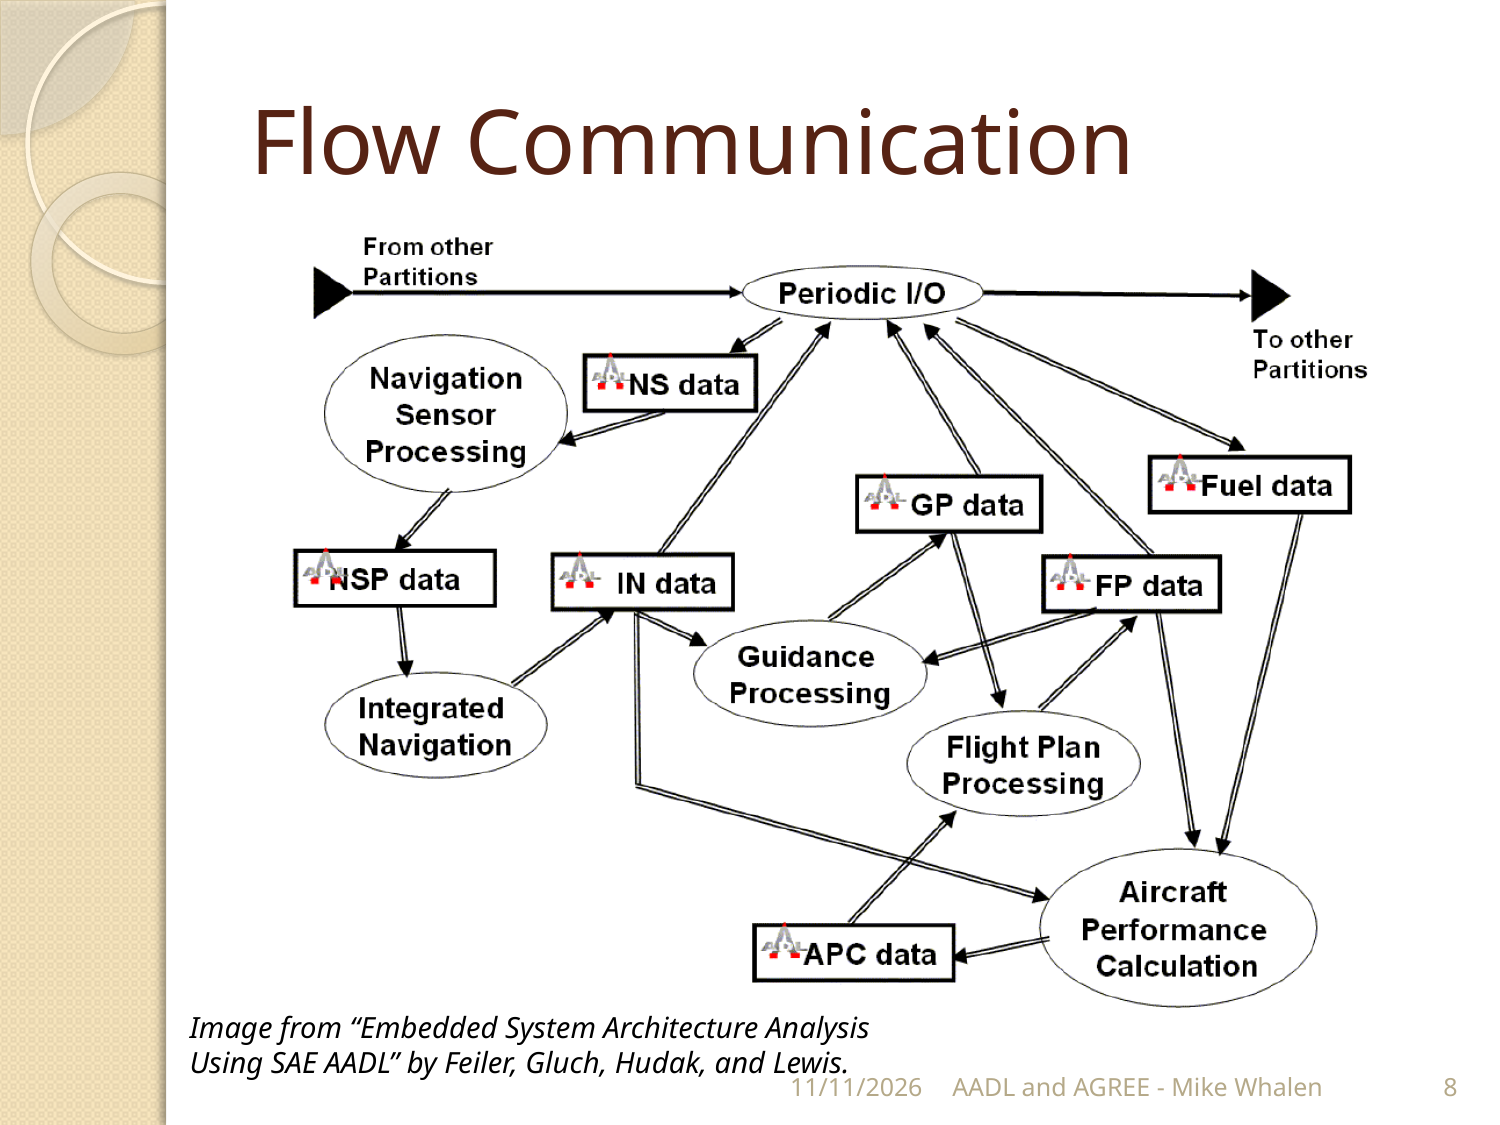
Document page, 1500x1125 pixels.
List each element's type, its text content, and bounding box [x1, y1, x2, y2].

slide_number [587, 1035, 937, 1113]
picture [274, 212, 1409, 1025]
text_box Image from “Embedded System Architecture Analysis Using SAE AADL” by Feiler, Gluch, Hudak, and Lewis. [174, 1001, 913, 1087]
slide_number 8 [1413, 1034, 1488, 1113]
title Flow Communication [235, 45, 1466, 233]
footer AADL and AGREE - Mike Whalen [937, 1034, 1413, 1113]
